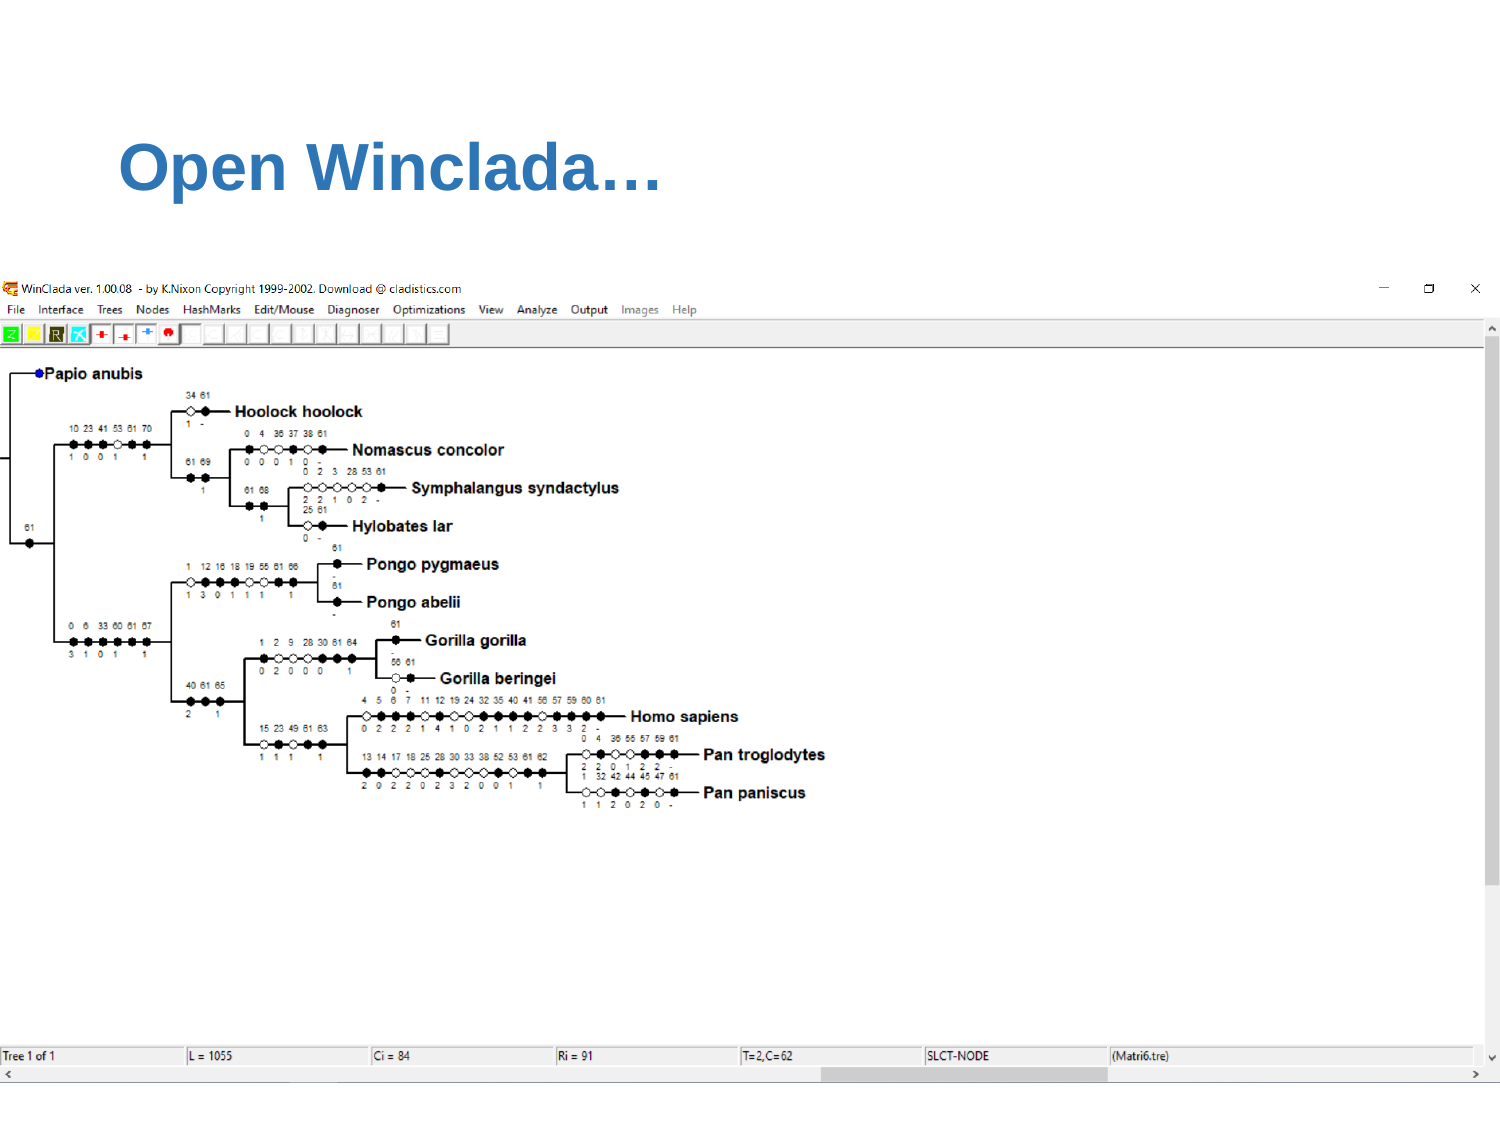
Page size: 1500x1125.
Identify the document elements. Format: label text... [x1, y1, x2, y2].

picture [0, 277, 1500, 1083]
title Open Winclada… [103, 59, 1397, 277]
